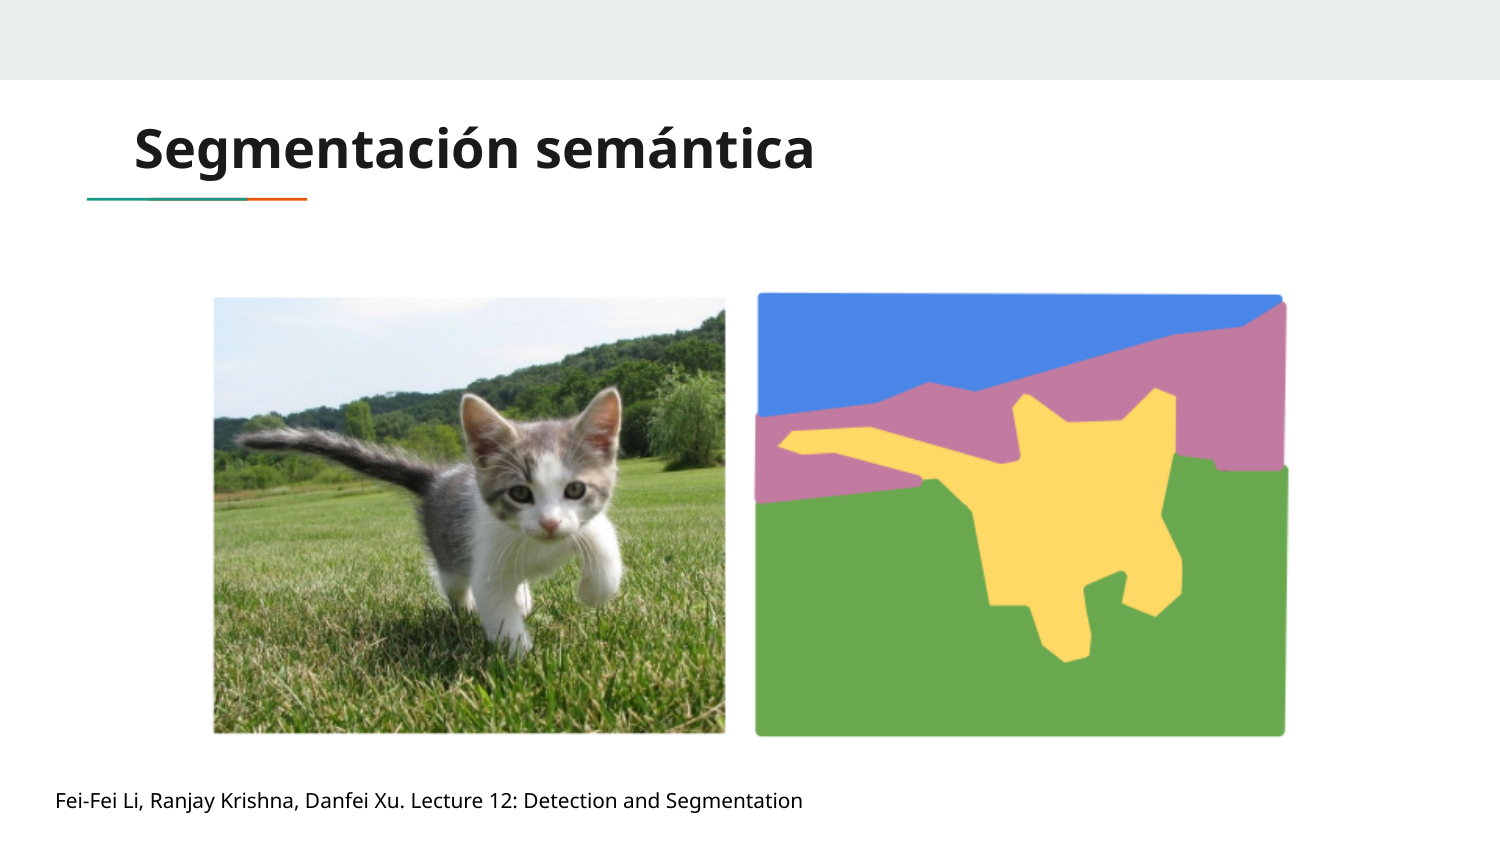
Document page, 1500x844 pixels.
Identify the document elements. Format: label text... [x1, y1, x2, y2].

title Segmentación semántica [119, 99, 1381, 187]
text_box Fei-Fei Li, Ranjay Krishna, Danfei Xu. Lecture 12: Detection and Segmentation [40, 774, 1437, 825]
picture [205, 287, 1295, 749]
